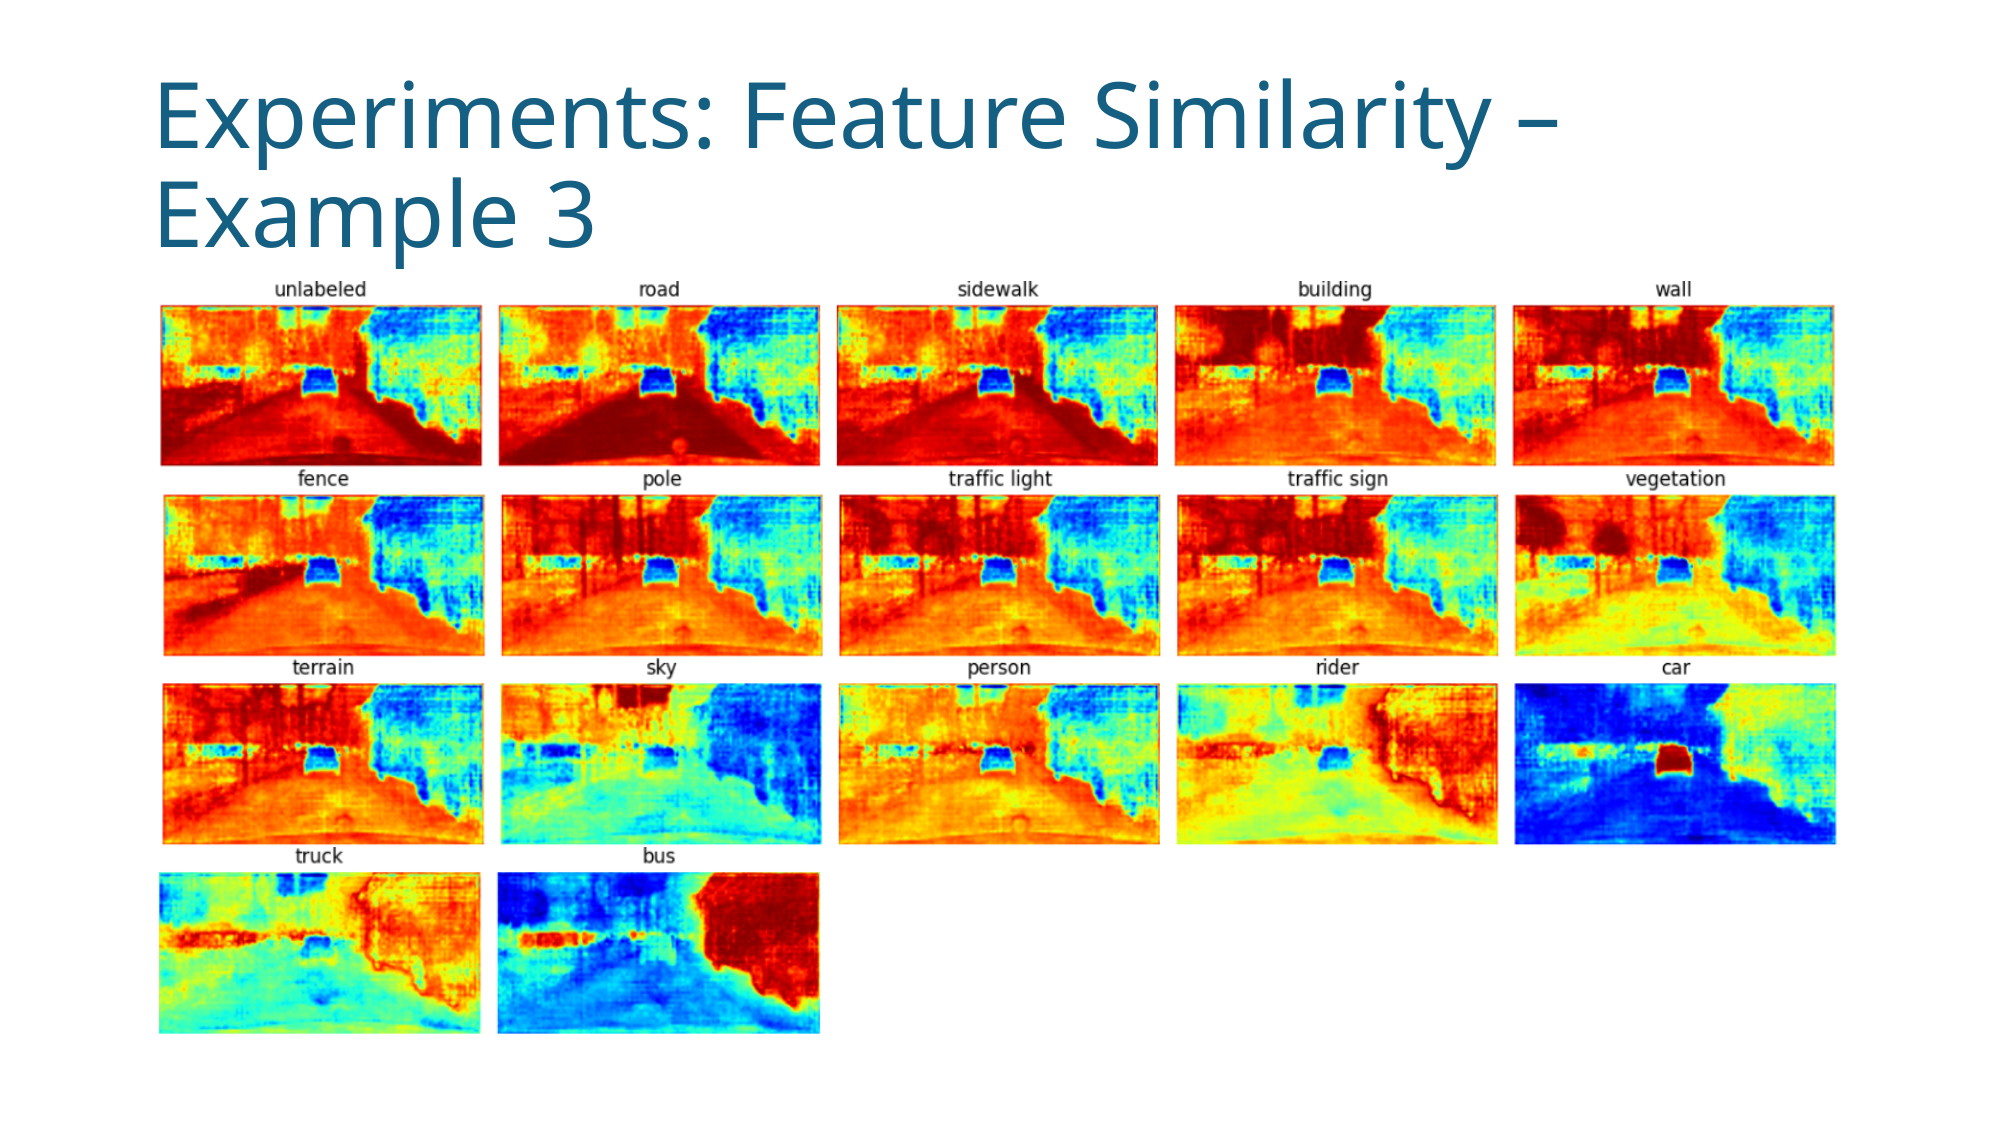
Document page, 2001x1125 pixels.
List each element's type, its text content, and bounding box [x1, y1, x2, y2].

picture [159, 280, 1840, 1036]
picture [159, 885, 168, 915]
title Experiments: Feature Similarity – Example 3 [137, 59, 1863, 278]
